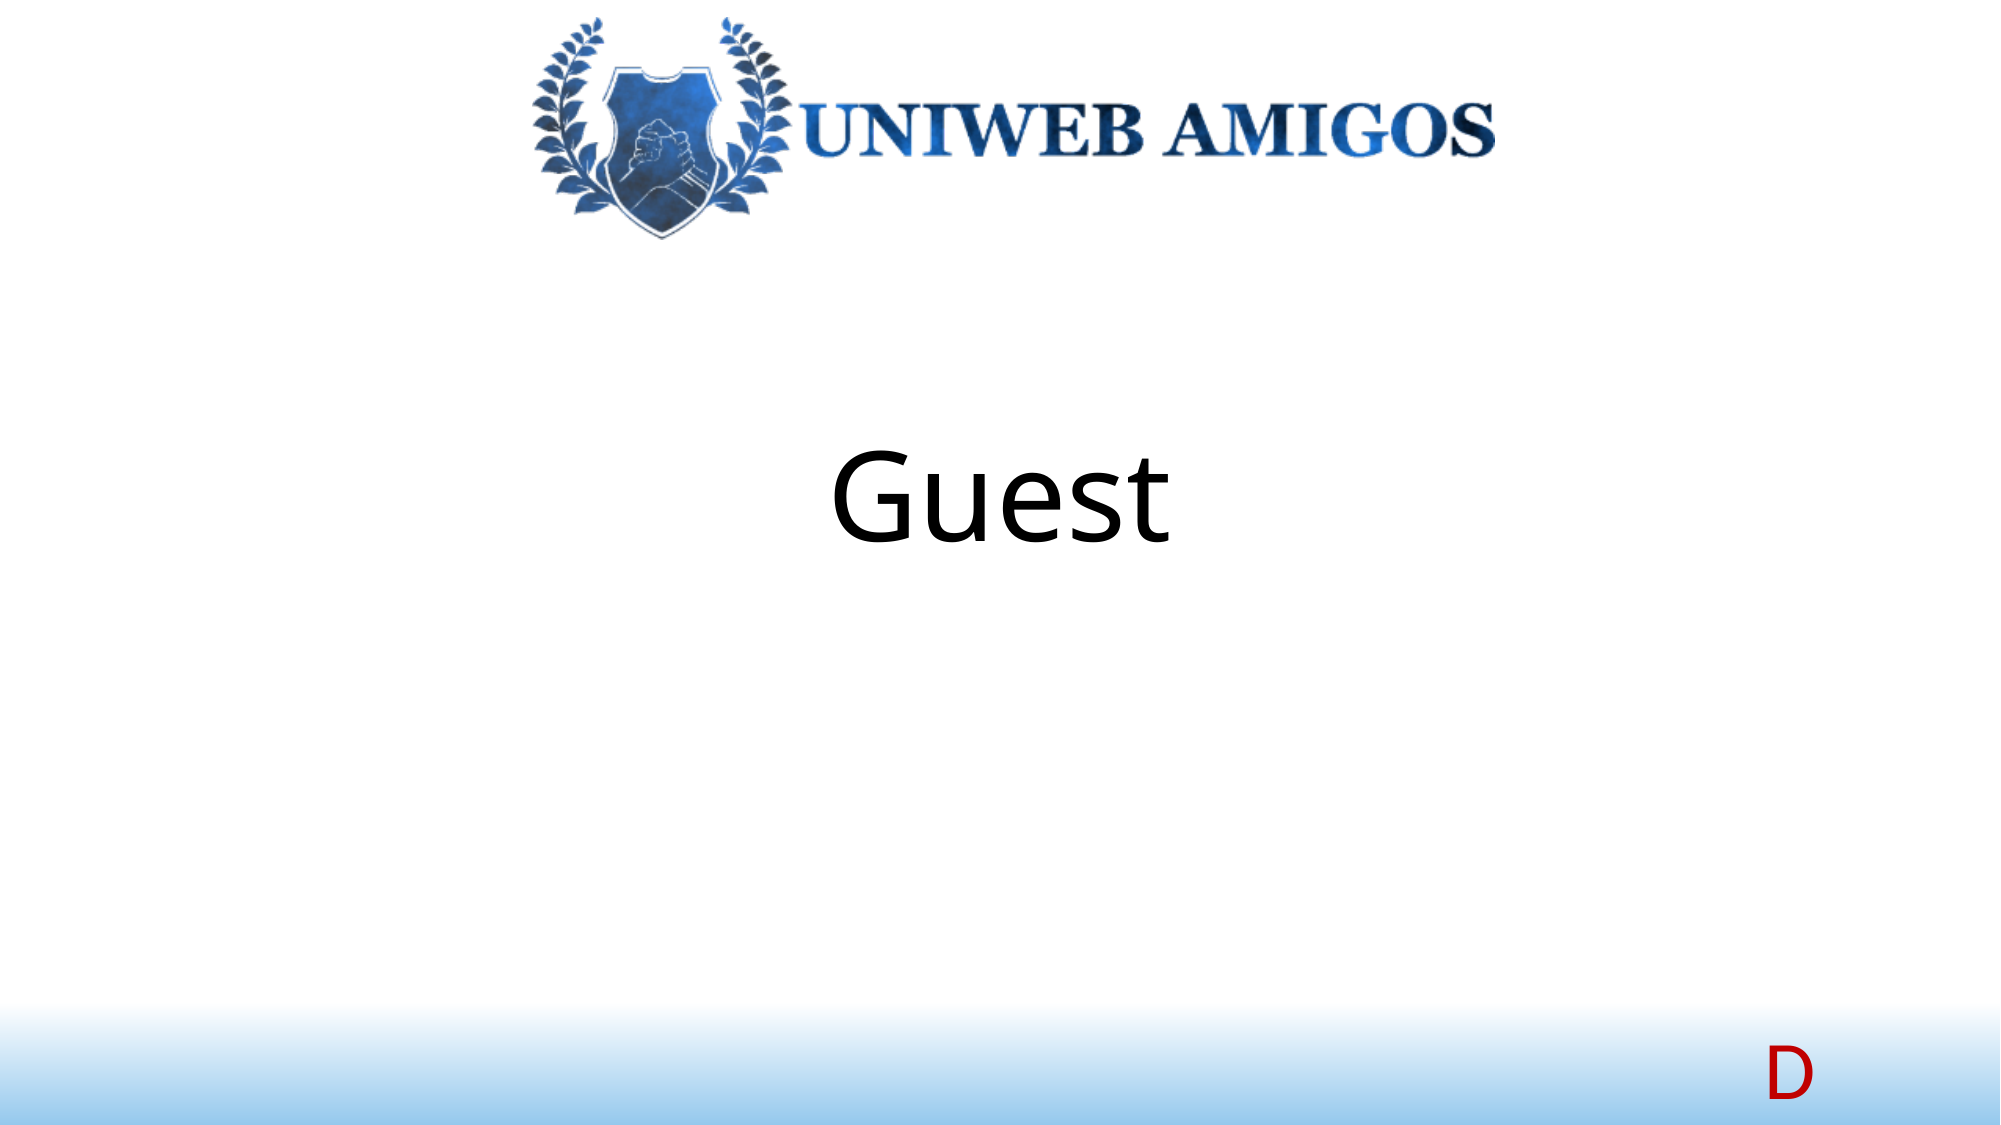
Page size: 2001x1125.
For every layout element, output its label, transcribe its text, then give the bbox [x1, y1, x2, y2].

title Guest [249, 184, 1750, 576]
picture [532, 17, 1495, 240]
text_box D [1749, 1008, 1833, 1124]
